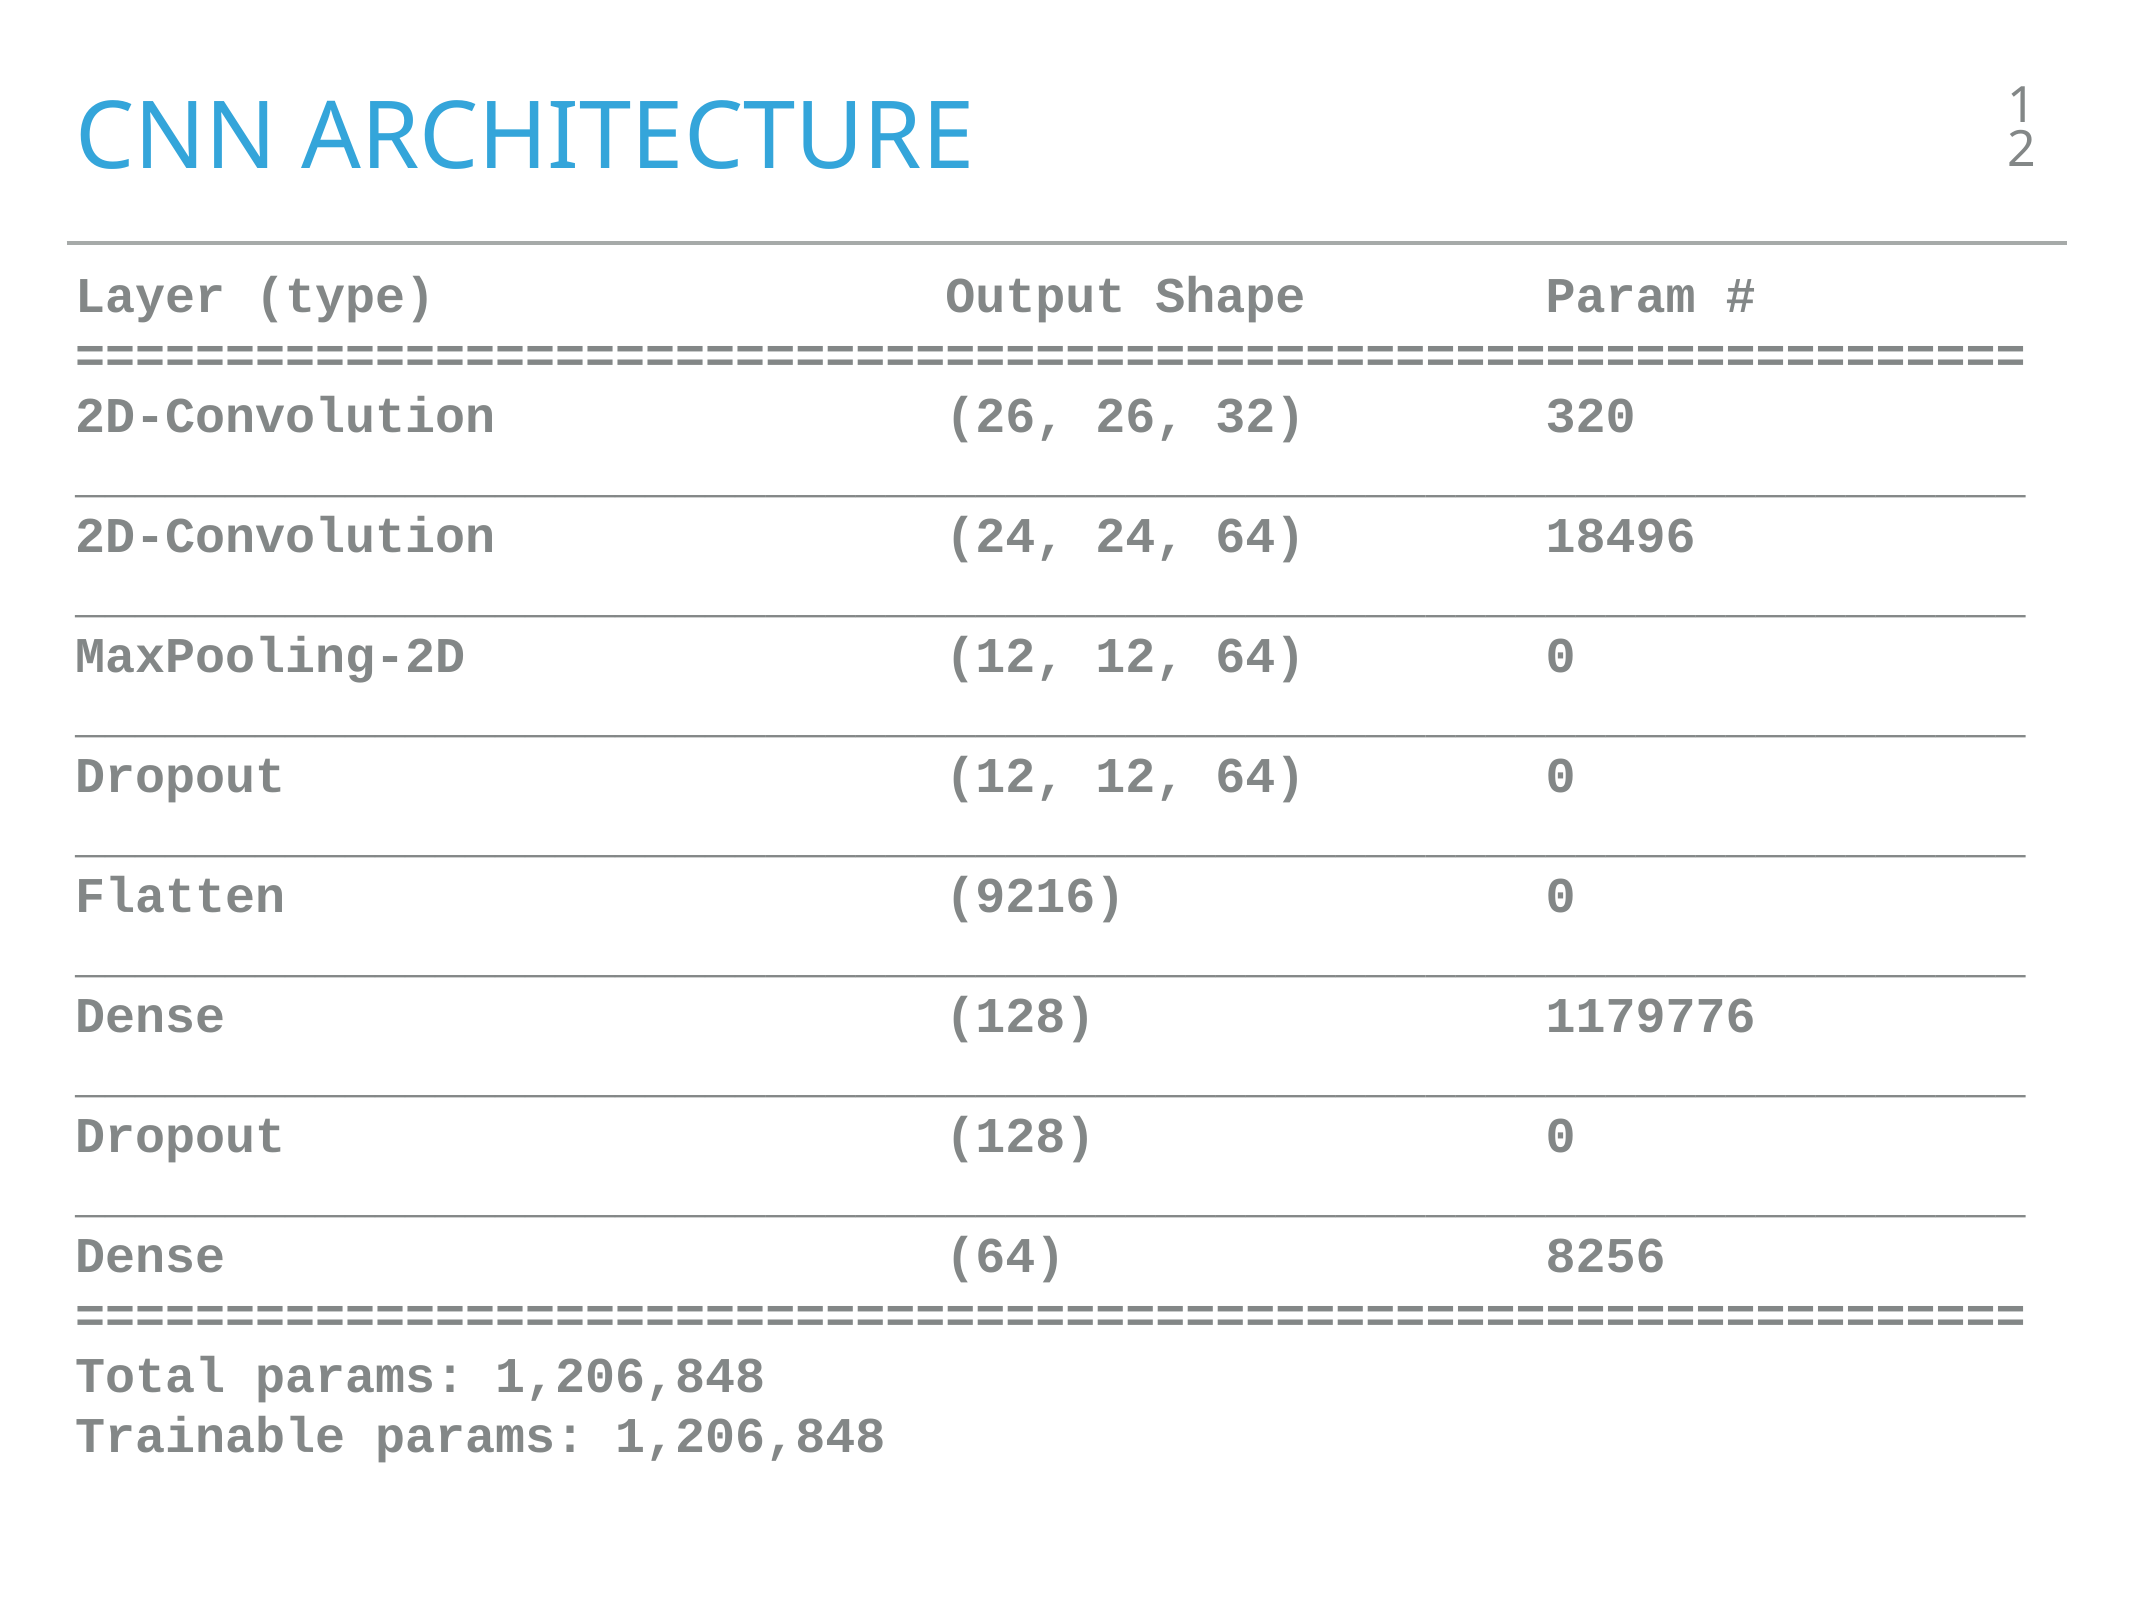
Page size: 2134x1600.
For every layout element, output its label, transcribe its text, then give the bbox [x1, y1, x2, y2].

title CNN Architecture [66, 87, 2068, 208]
list Layer (type) Output Shape Param # ================================================================= 2D-Convolution (26, 26, 32) 320 _________________________________________________________________ 2D-Convolution (24, 24, 64) 18496 _________________________________________________________________ MaxPooling-2D (12, 12, 64) 0 _________________________________________________________________ Dropout (12, 12, 64) 0 _________________________________________________________________ Flatten (9216) 0 _________________________________________________________________ Dense (128) 1179776 _________________________________________________________________ Dropout (128) 0 _________________________________________________________________ Dense (64) 8256 ================================================================= Total params: 1,206,848 Trainable params: 1,206,848 [66, 254, 2068, 1564]
slide_number 12 [1998, 70, 2067, 147]
